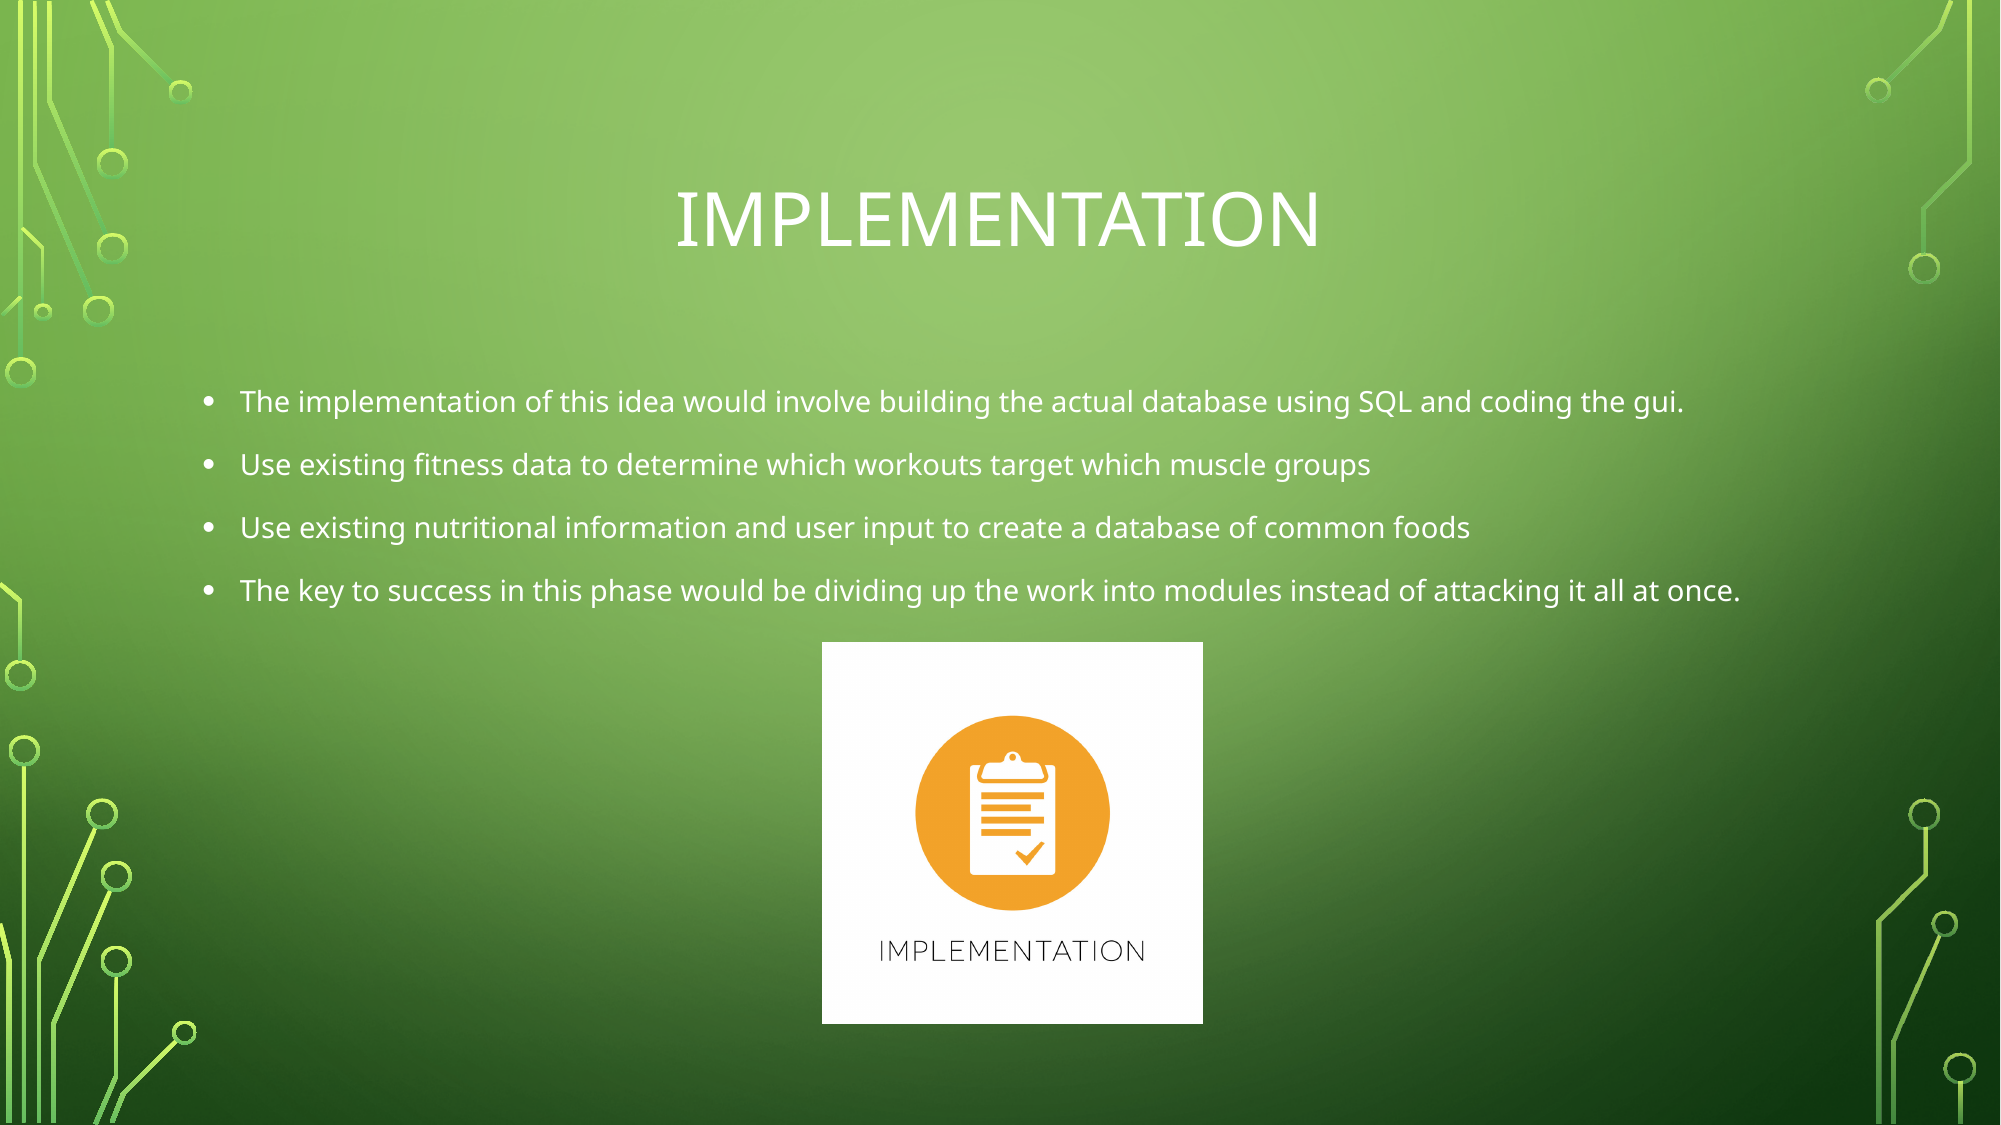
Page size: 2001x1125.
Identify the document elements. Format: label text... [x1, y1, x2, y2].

list The implementation of this idea would involve building the actual database using SQL and coding the gui. Use existing fitness data to determine which workouts target which muscle groups Use existing nutritional information and user input to create a database of common foods The key to success in this phase would be dividing up the work into modules instead of attacking it all at once. [187, 369, 1813, 950]
title Implementation [187, 101, 1813, 344]
picture [821, 642, 1204, 1024]
